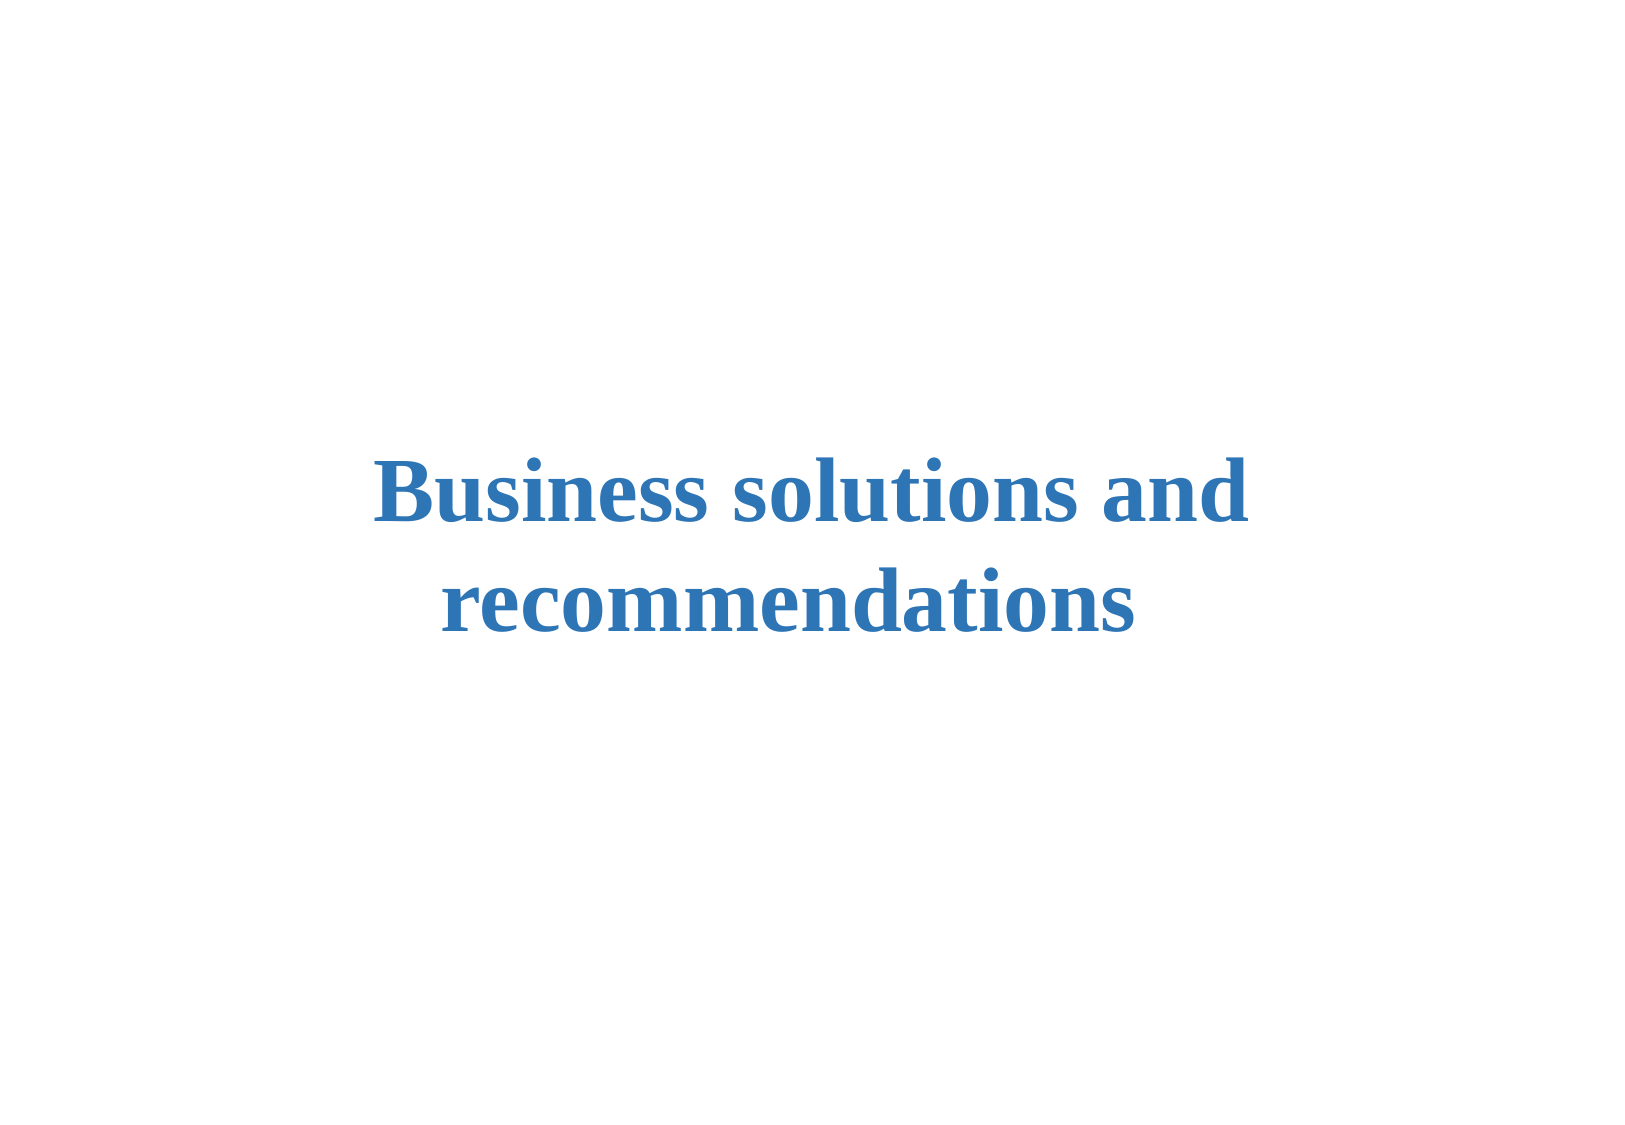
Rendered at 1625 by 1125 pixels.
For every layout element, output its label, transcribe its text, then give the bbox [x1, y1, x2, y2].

text_box Business solutions and recommendations [137, 422, 1488, 658]
